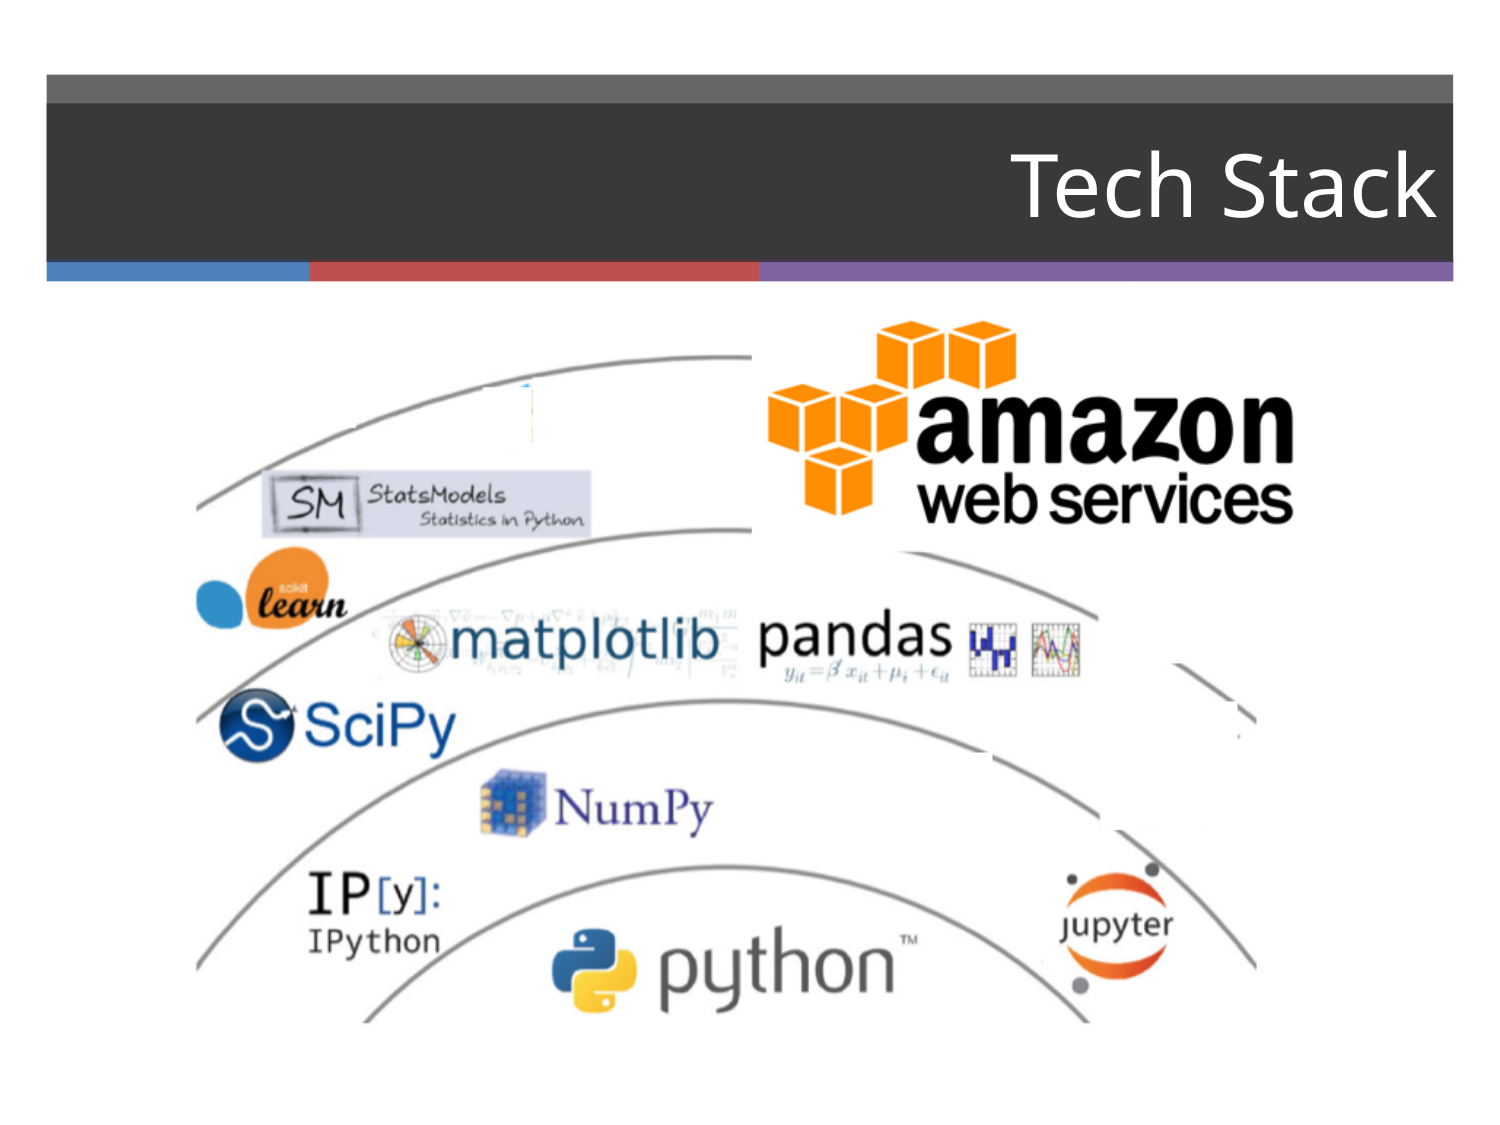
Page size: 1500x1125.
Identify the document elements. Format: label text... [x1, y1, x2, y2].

title Tech Stack [46, 103, 1454, 263]
picture [134, 285, 1373, 1089]
